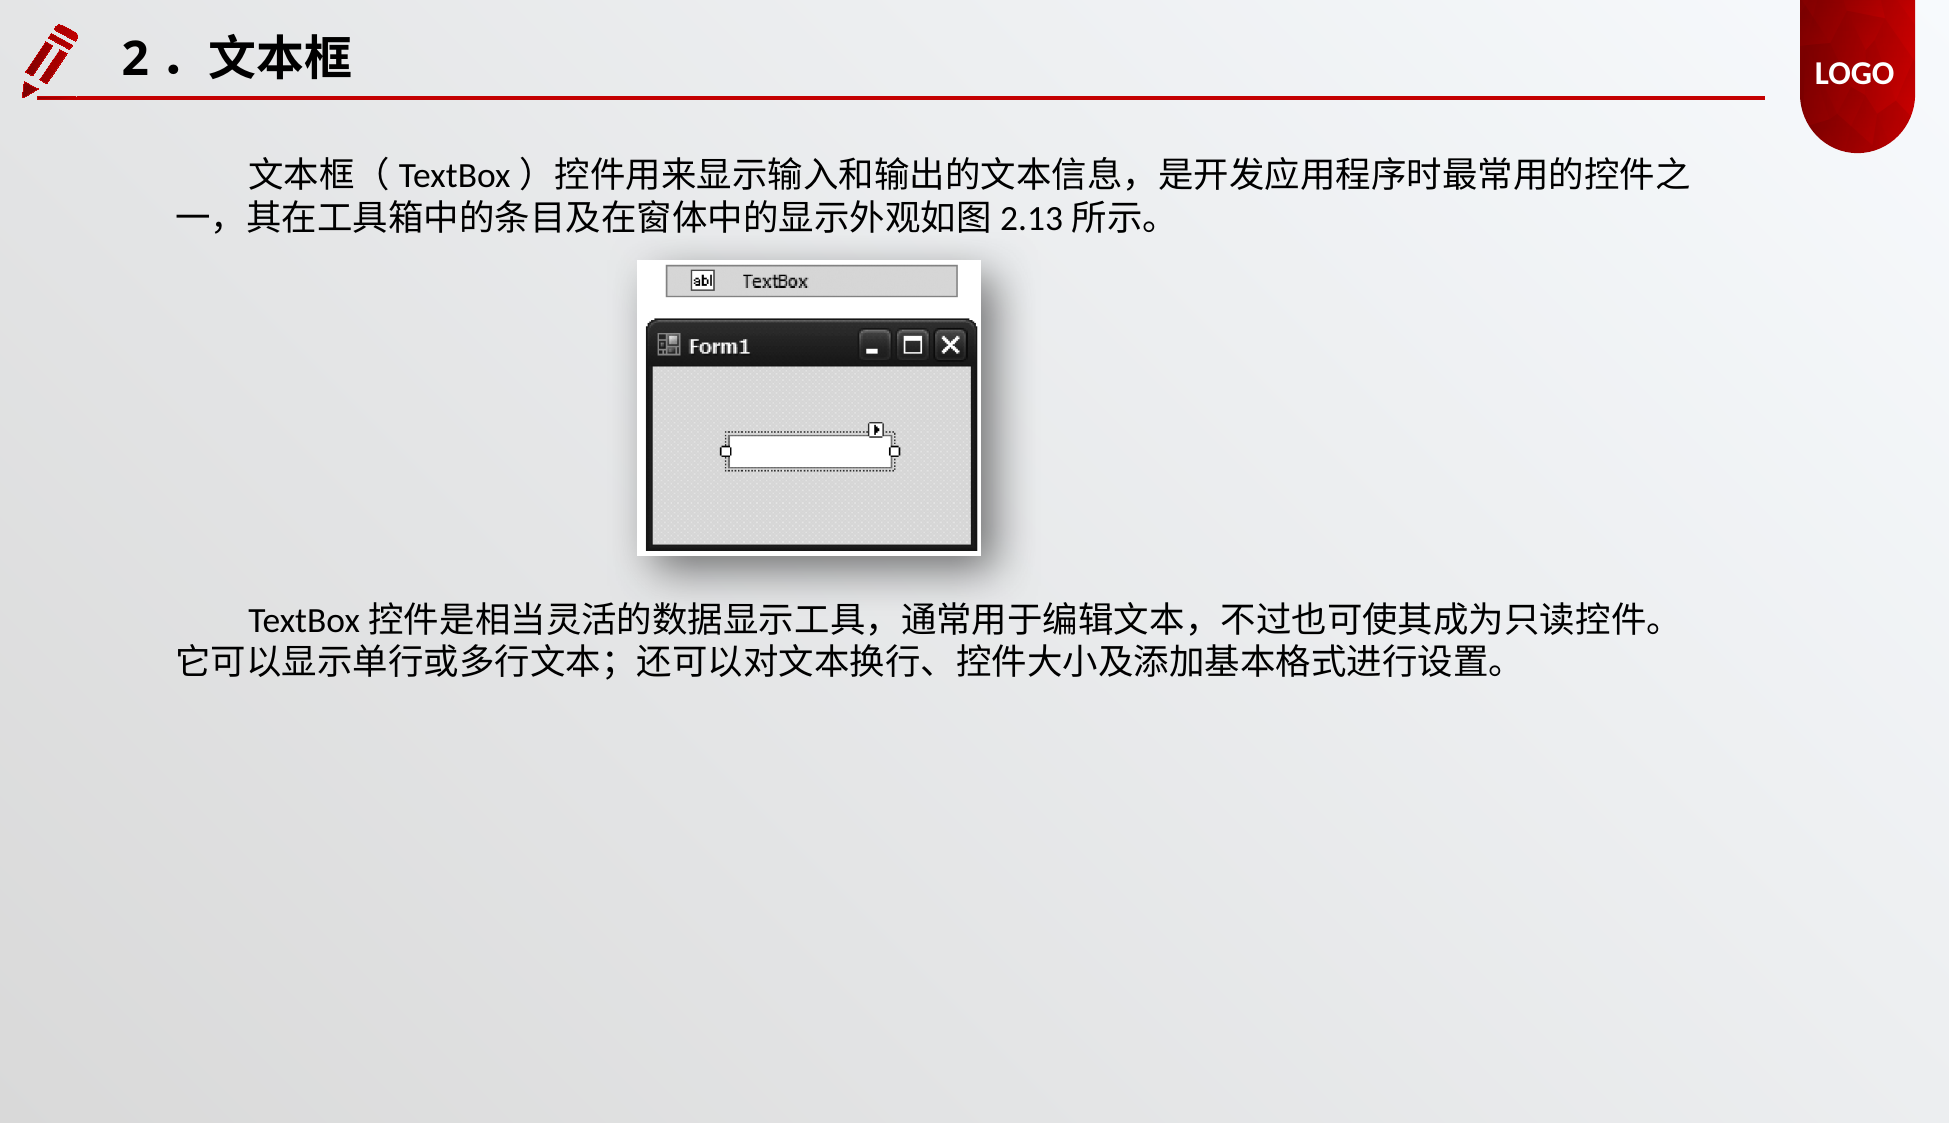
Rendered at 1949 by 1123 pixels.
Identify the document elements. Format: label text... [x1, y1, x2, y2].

text_box 文本框（TextBox）控件用来显示输入和输出的文本信息，是开发应用程序时最常用的控件之一，其在工具箱中的条目及在窗体中的显示外观如图2.13所示。 [160, 144, 1725, 245]
picture [40, 50, 67, 83]
picture [26, 42, 52, 75]
picture [1800, 0, 1916, 154]
text_box 2．文本框 [101, 17, 499, 95]
picture [22, 82, 37, 97]
picture [637, 260, 981, 556]
picture [48, 33, 73, 49]
picture [54, 24, 78, 41]
text_box TextBox控件是相当灵活的数据显示工具，通常用于编辑文本，不过也可使其成为只读控件。它可以显示单行或多行文本；还可以对文本换行、控件大小及添加基本格式进行设置。 [160, 589, 1725, 690]
